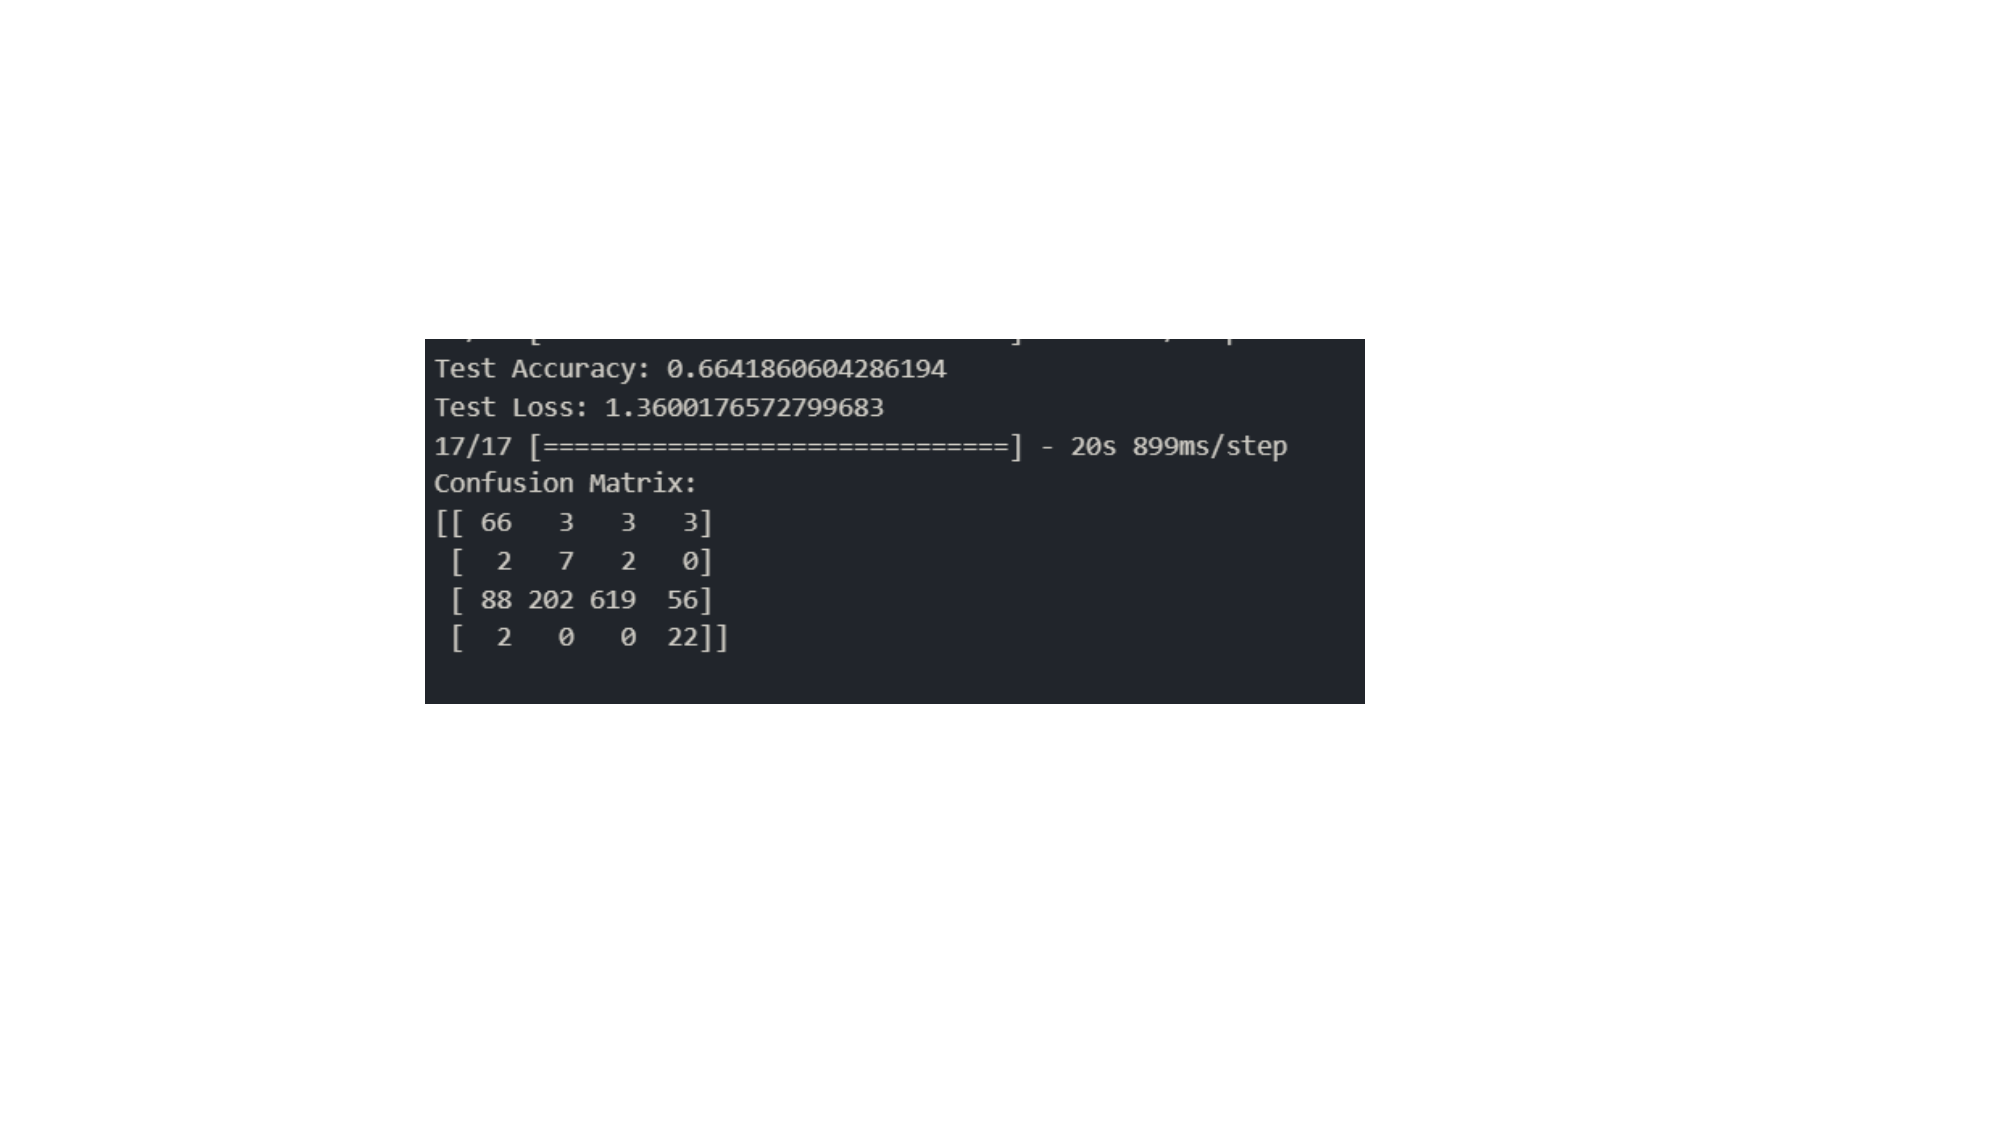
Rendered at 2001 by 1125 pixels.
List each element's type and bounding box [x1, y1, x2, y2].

picture [424, 339, 1365, 705]
